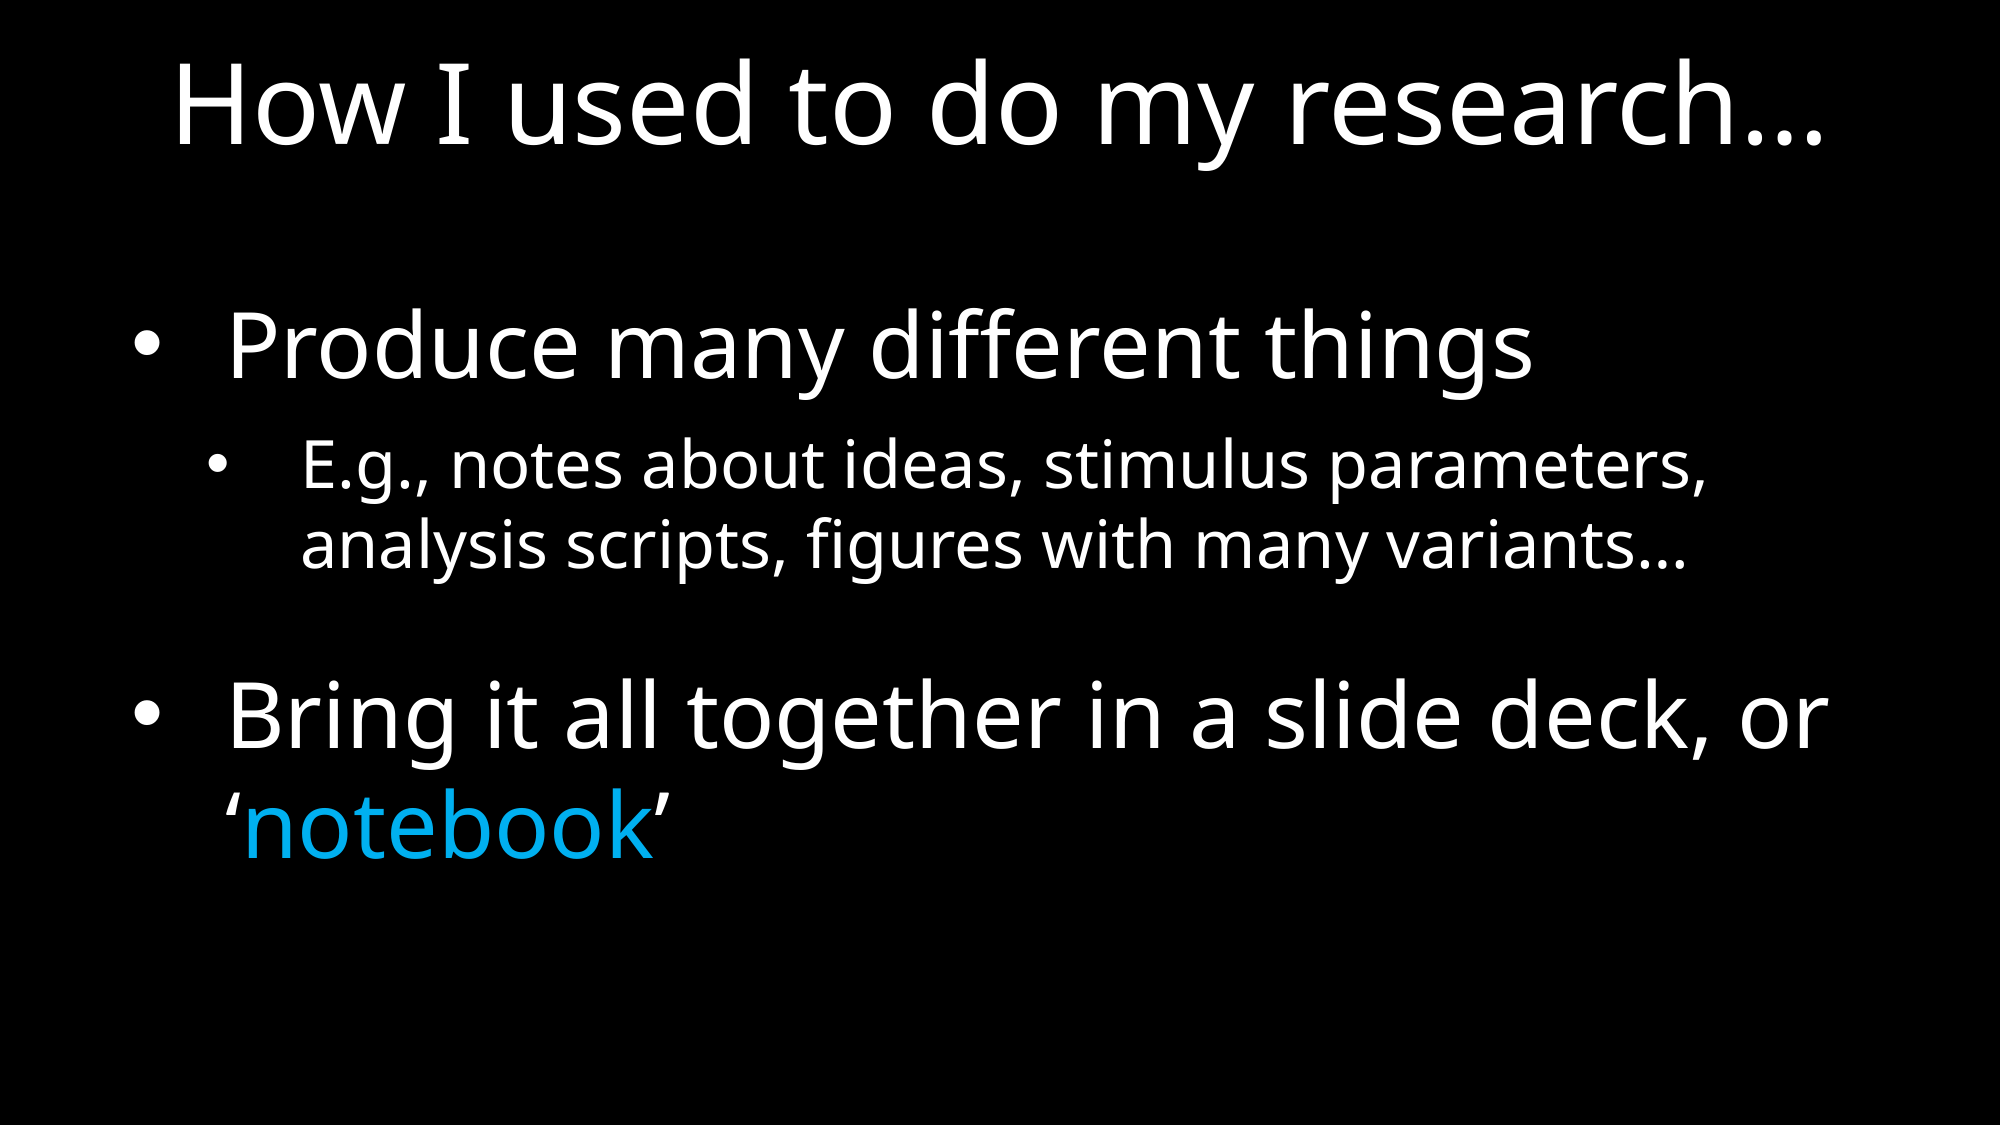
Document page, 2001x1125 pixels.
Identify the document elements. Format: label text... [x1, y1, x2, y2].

text_box How I used to do my research… [154, 24, 1846, 175]
text_box Produce many different things E.g., notes about ideas, stimulus parameters, analysis scripts, figures with many variants… Bring it all together in a slide deck, or ‘notebook’ [116, 279, 1884, 885]
